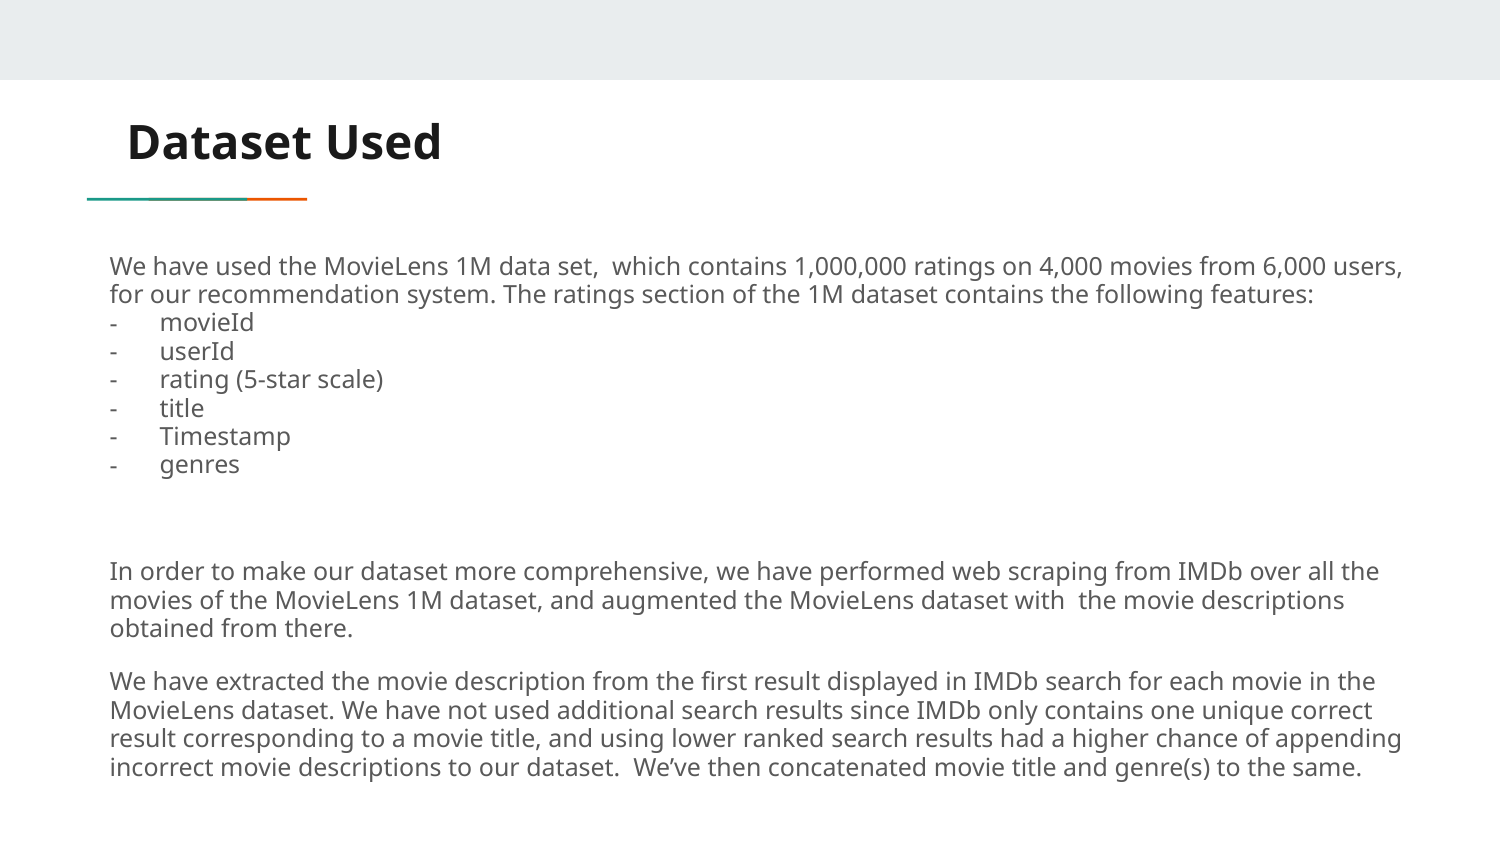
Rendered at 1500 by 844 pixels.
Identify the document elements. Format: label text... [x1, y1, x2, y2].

title Dataset Used [111, 96, 1373, 185]
list We have used the MovieLens 1M data set, which contains 1,000,000 ratings on 4,000 movies from 6,000 users, for our recommendation system. The ratings section of the 1M dataset contains the following features: movieId userId rating (5-star scale) title Timestamp genres In order to make our dataset more comprehensive, we have performed web scraping from IMDb over all the movies of the MovieLens 1M dataset, and augmented the MovieLens dataset with the movie descriptions obtained from there. We have extracted the movie description from the first result displayed in IMDb search for each movie in the MovieLens dataset. We have not used additional search results since IMDb only contains one unique correct result corresponding to a movie title, and using lower ranked search results had a higher chance of appending incorrect movie descriptions to our dataset. We’ve then concatenated movie title and genre(s) to the same. [69, 237, 1455, 791]
